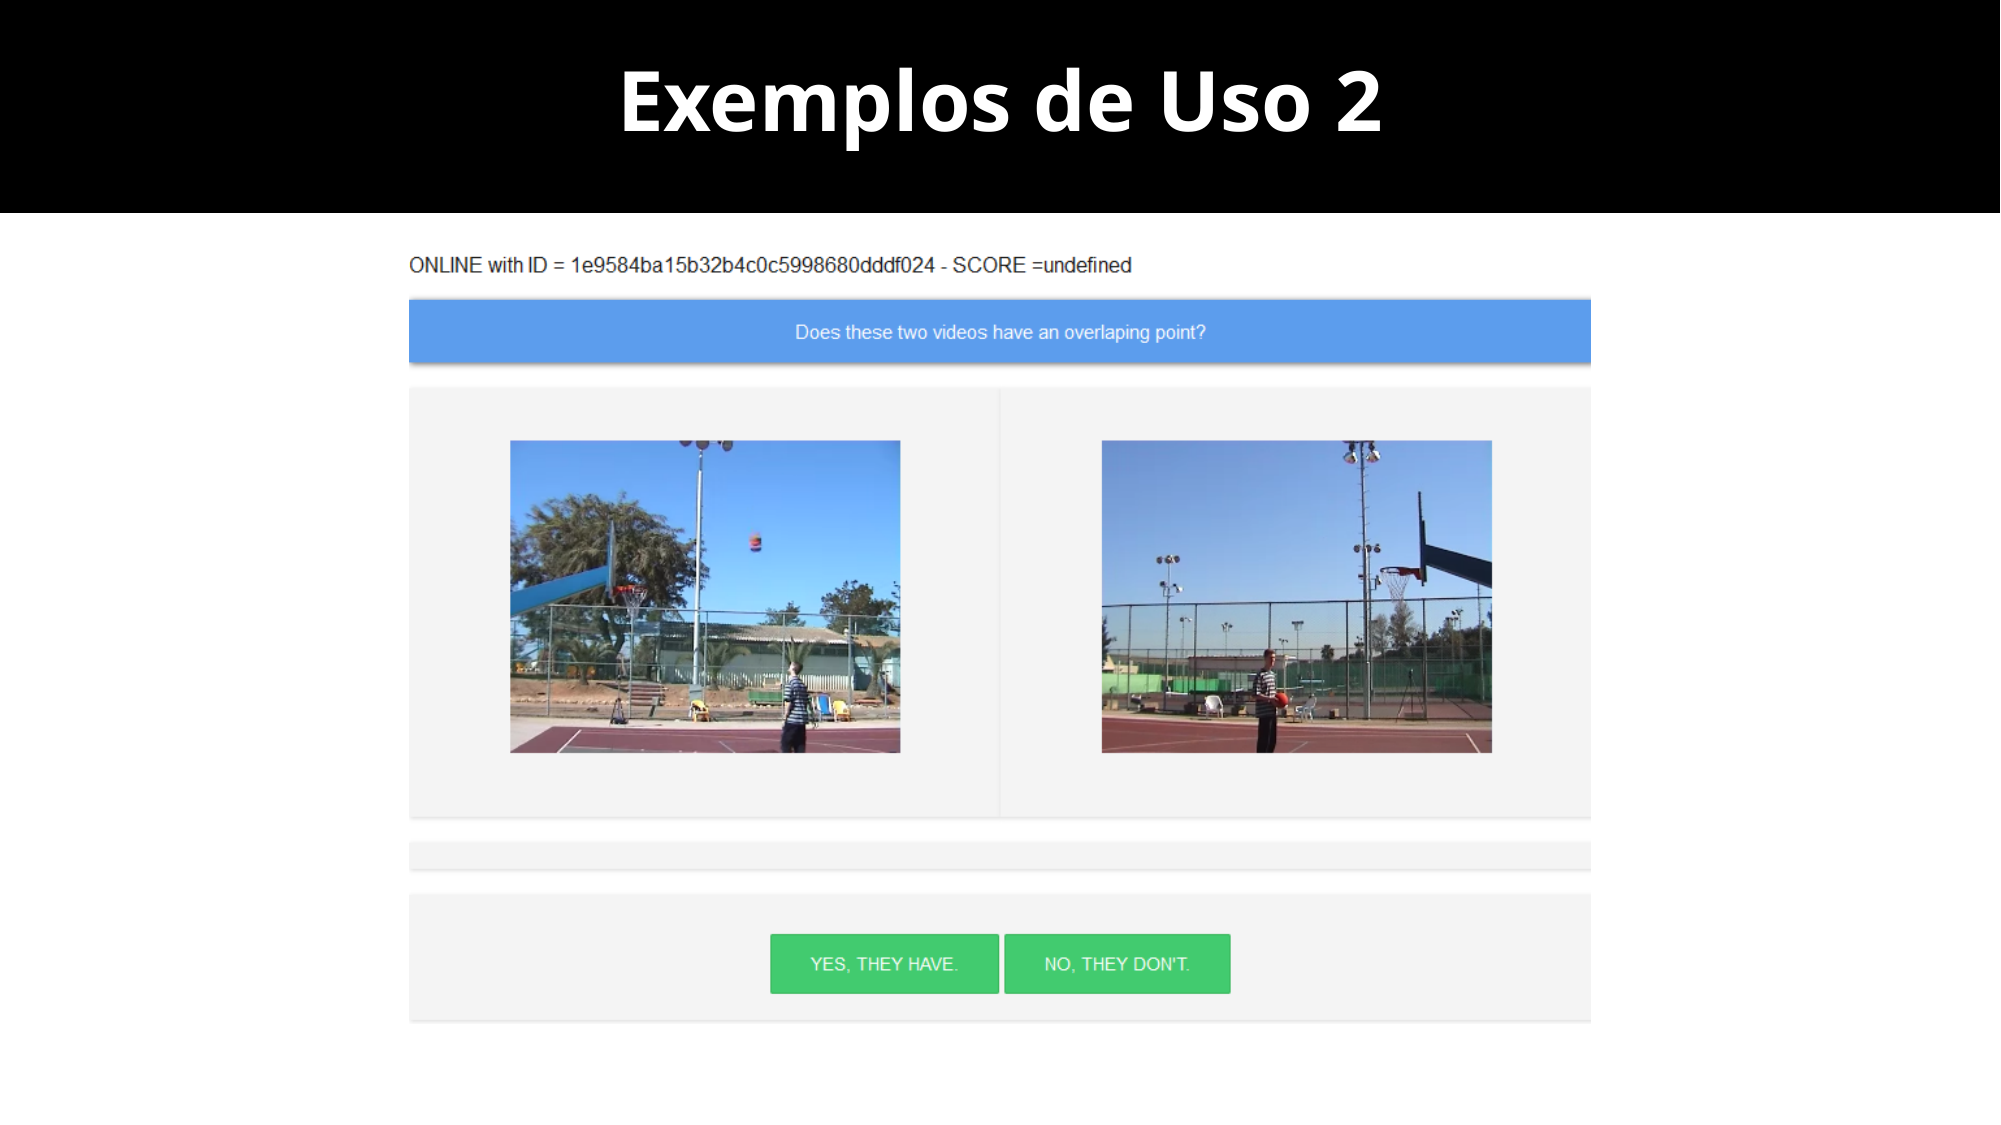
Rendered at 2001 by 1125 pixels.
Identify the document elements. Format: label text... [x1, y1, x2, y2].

title Exemplos de Uso 2 [0, 0, 2000, 213]
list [409, 231, 1591, 1024]
